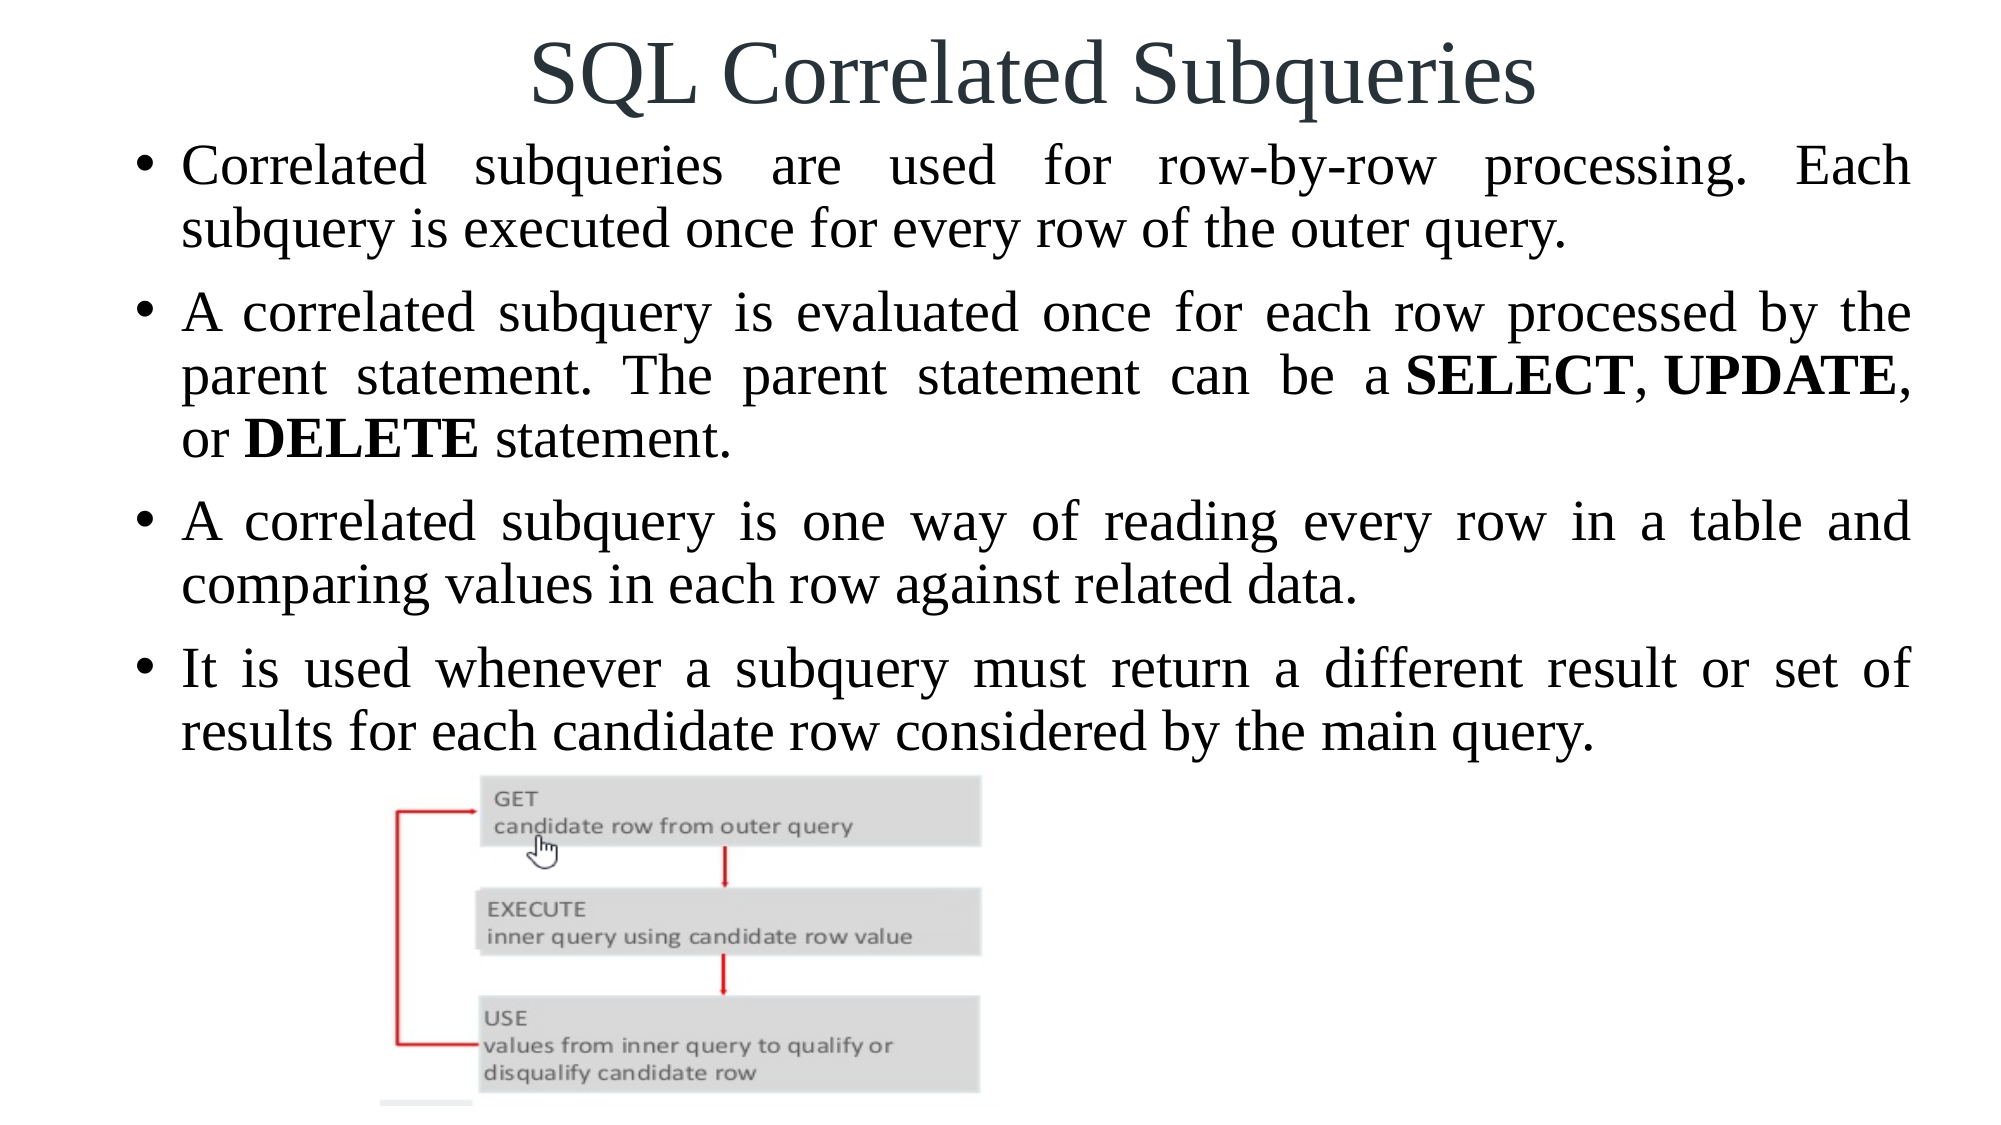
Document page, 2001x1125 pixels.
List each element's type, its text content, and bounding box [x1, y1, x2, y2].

title SQL Correlated Subqueries [315, 20, 1754, 126]
list Correlated subqueries are used for row-by-row processing. Each subquery is executed once for every row of the outer query. A correlated subquery is evaluated once for each row processed by the parent statement. The parent statement can be a SELECT, UPDATE, or DELETE statement. A correlated subquery is one way of reading every row in a table and comparing values in each row against related data. It is used whenever a subquery must return a different result or set of results for each candidate row considered by the main query. [119, 126, 1928, 979]
picture [379, 757, 1002, 1106]
